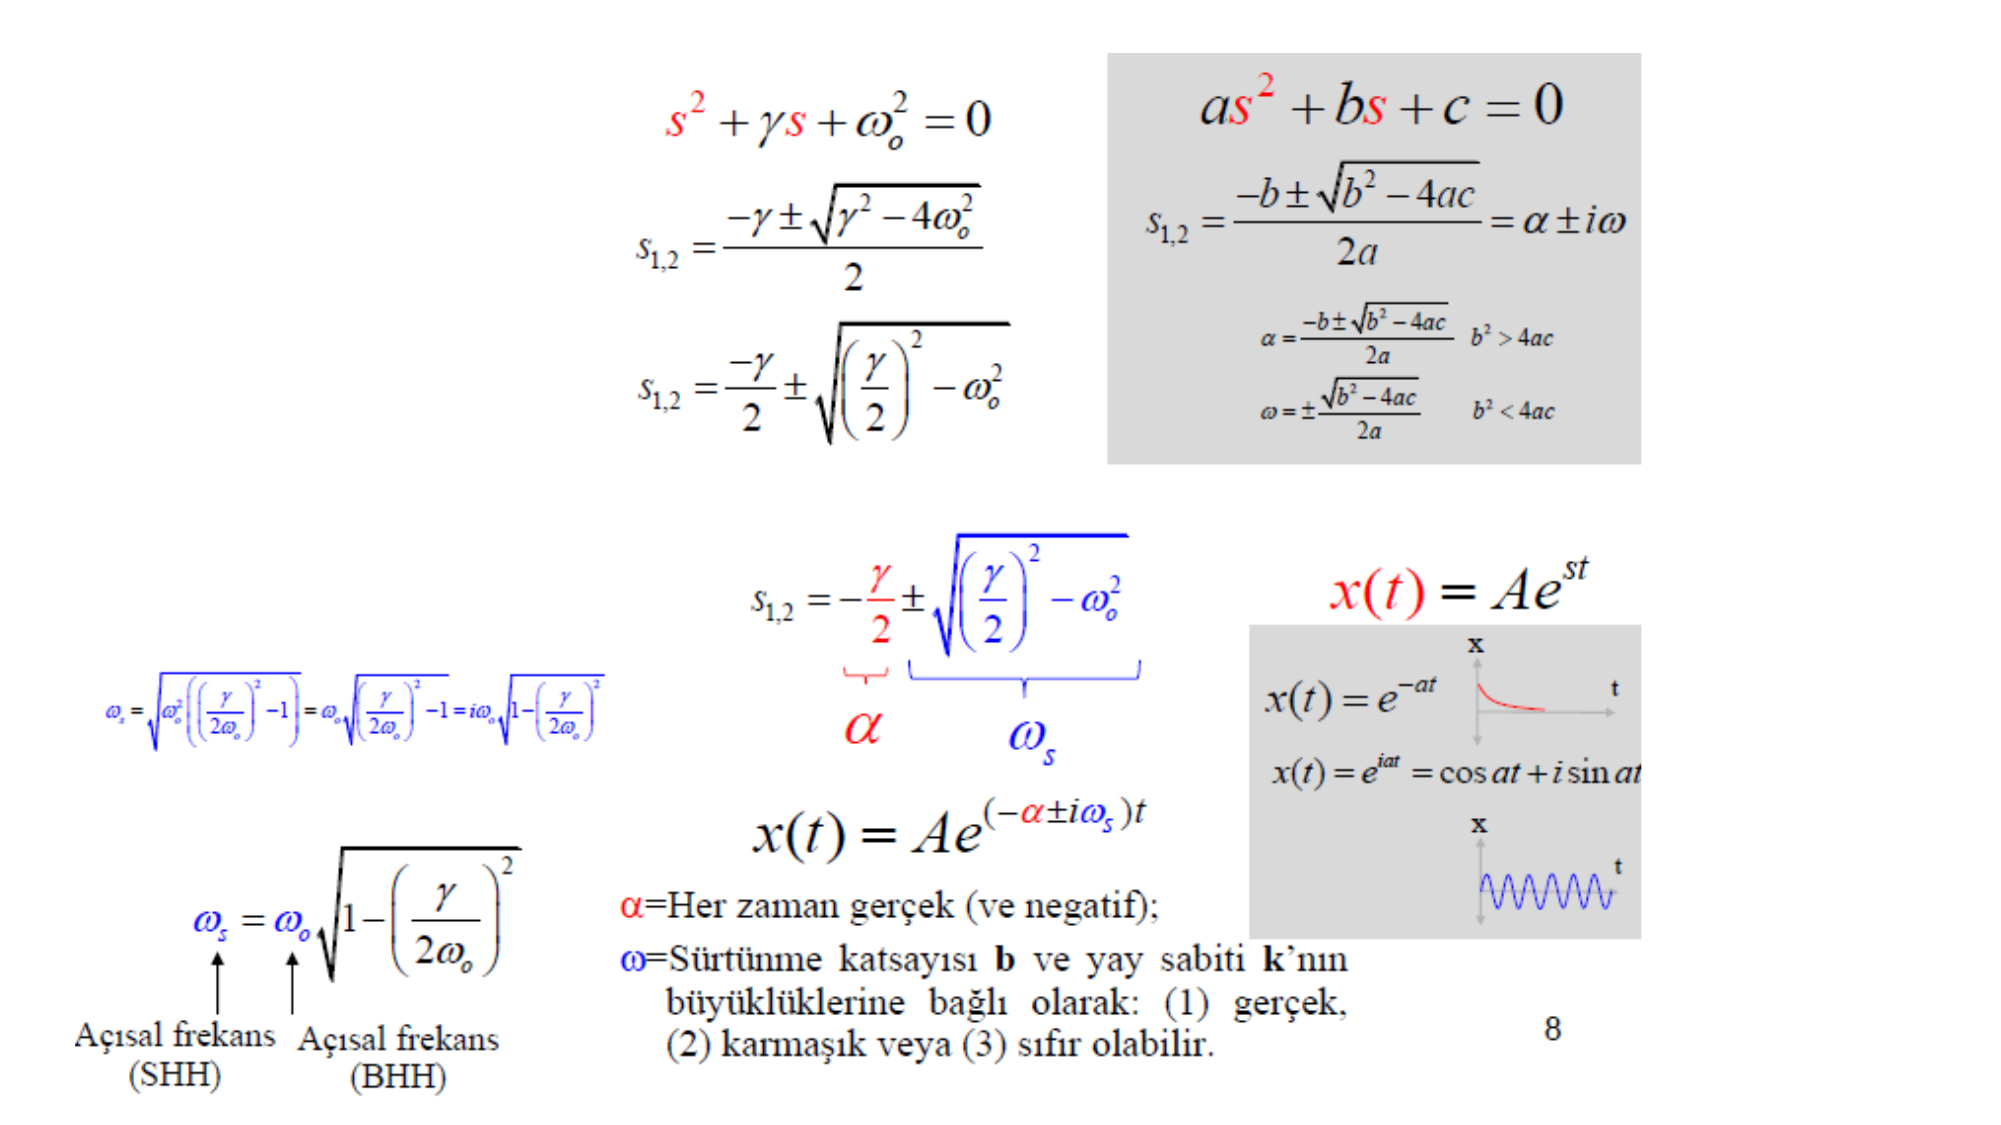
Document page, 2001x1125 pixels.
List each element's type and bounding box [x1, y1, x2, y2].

list [74, 53, 1642, 1106]
